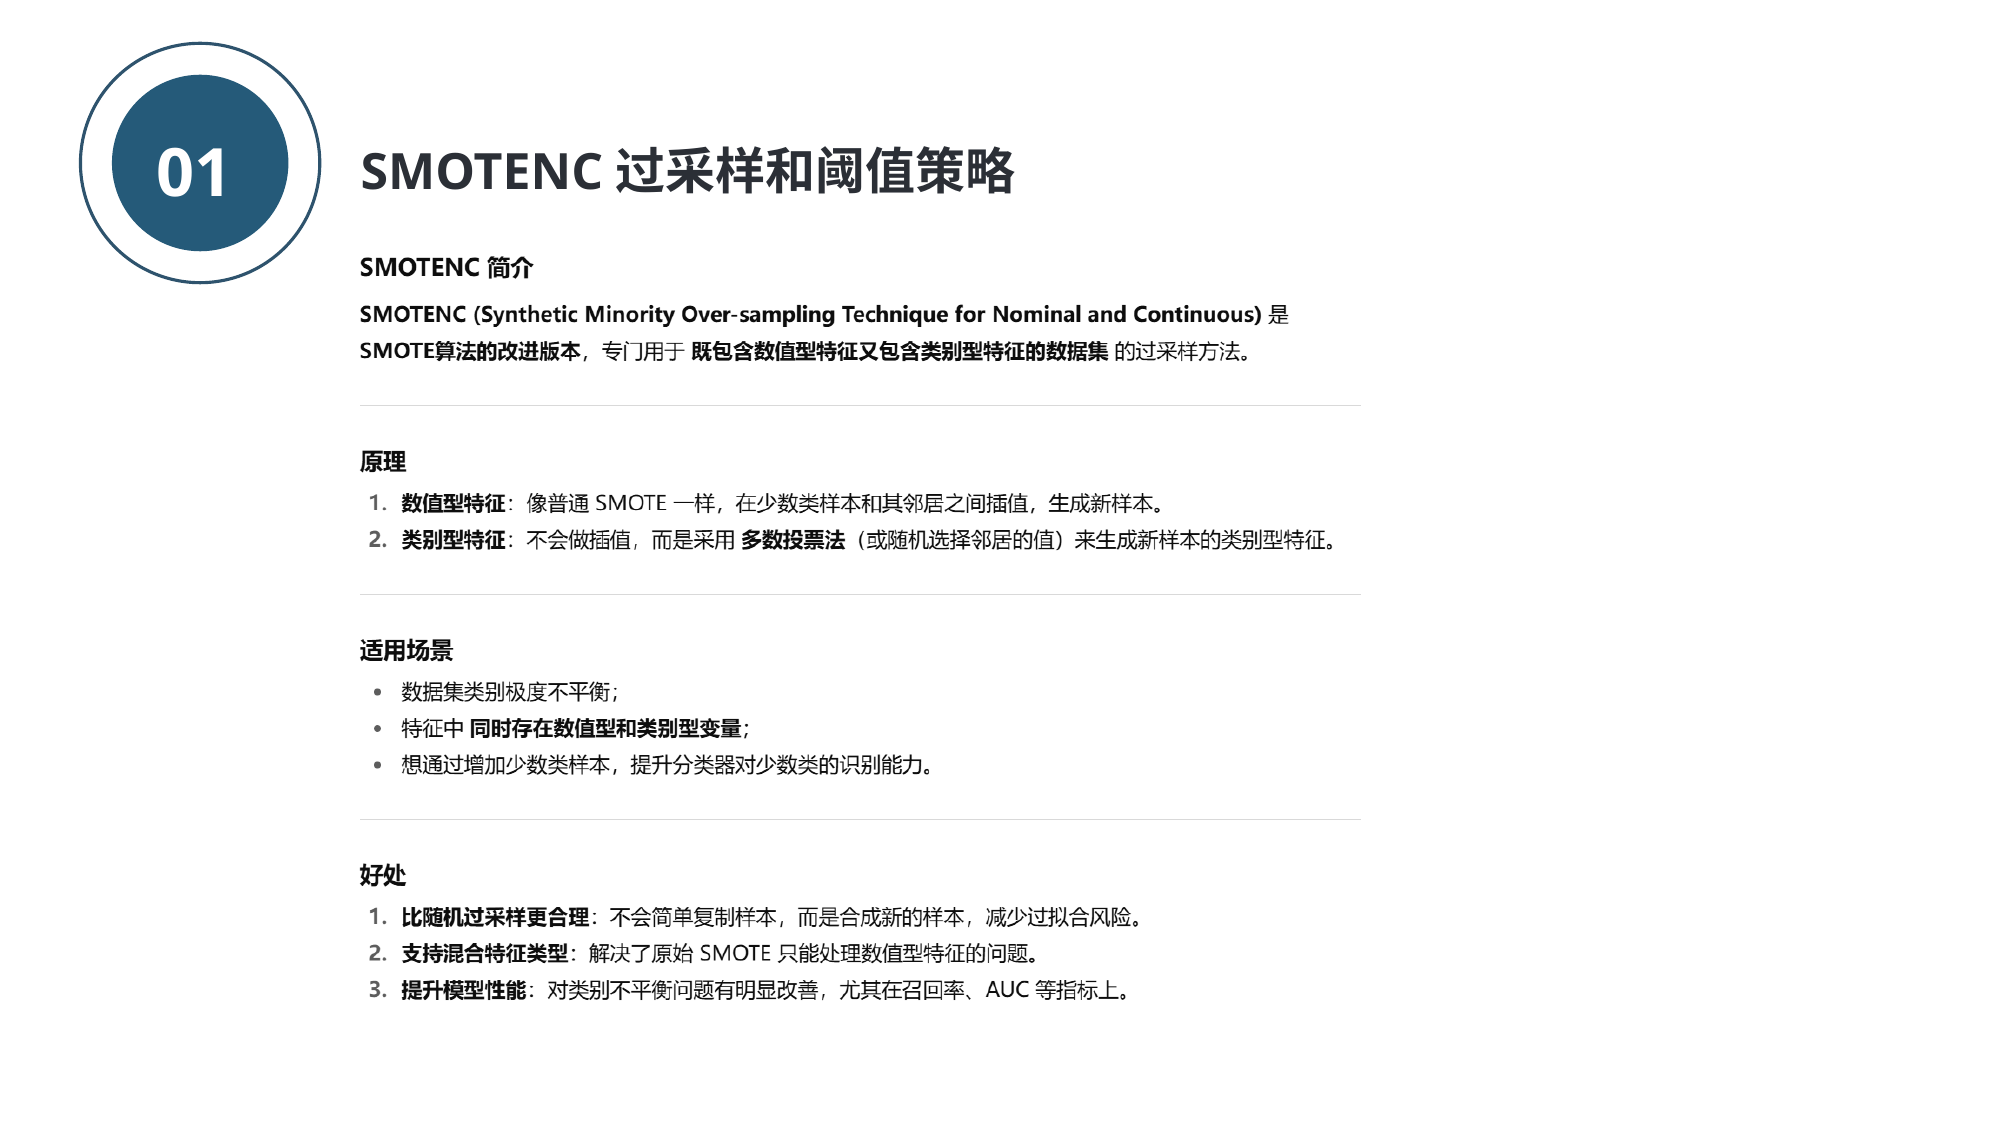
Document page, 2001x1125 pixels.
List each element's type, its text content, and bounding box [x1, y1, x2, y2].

text_box 01 [138, 114, 258, 211]
text_box [111, 74, 289, 252]
text_box SMOTENC过采样和阈值策略 [345, 132, 1030, 207]
text_box [80, 43, 320, 283]
picture [330, 244, 1361, 1040]
